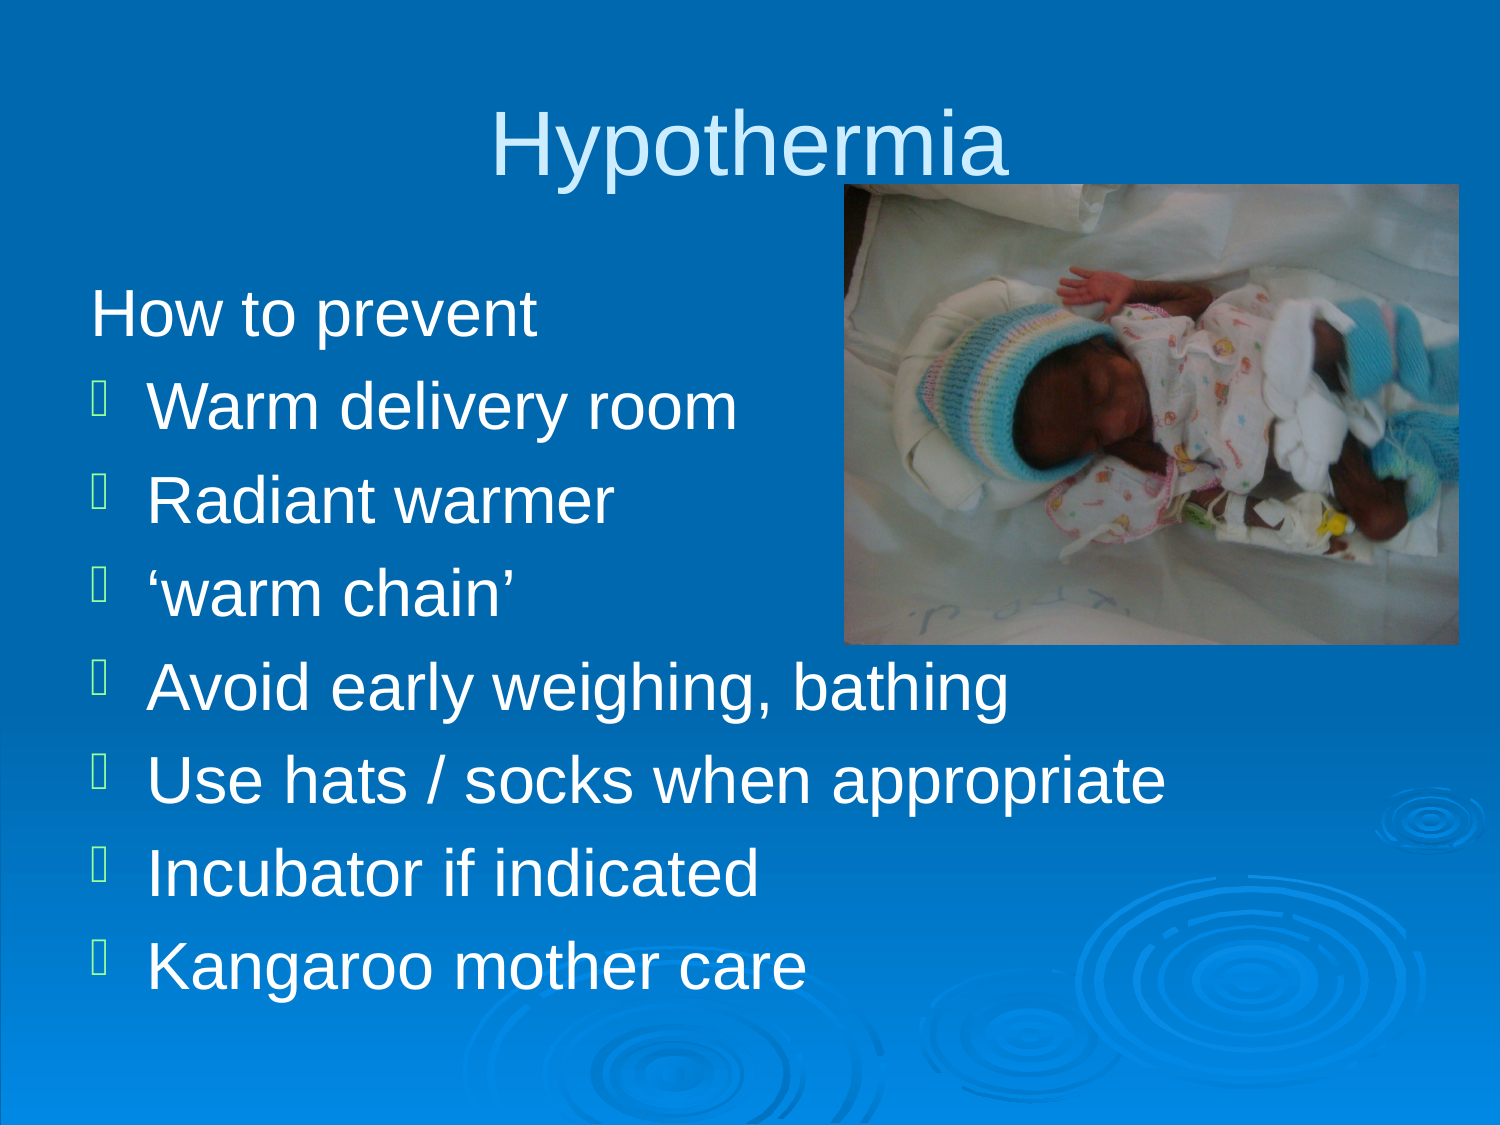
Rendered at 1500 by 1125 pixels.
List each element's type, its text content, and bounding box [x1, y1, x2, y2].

title Hypothermia [74, 45, 1426, 233]
list How to prevent Warm delivery room Radiant warmer ‘warm chain’ Avoid early weighing, bathing Use hats / socks when appropriate Incubator if indicated Kangaroo mother care [74, 262, 1426, 1006]
picture [844, 184, 1459, 646]
